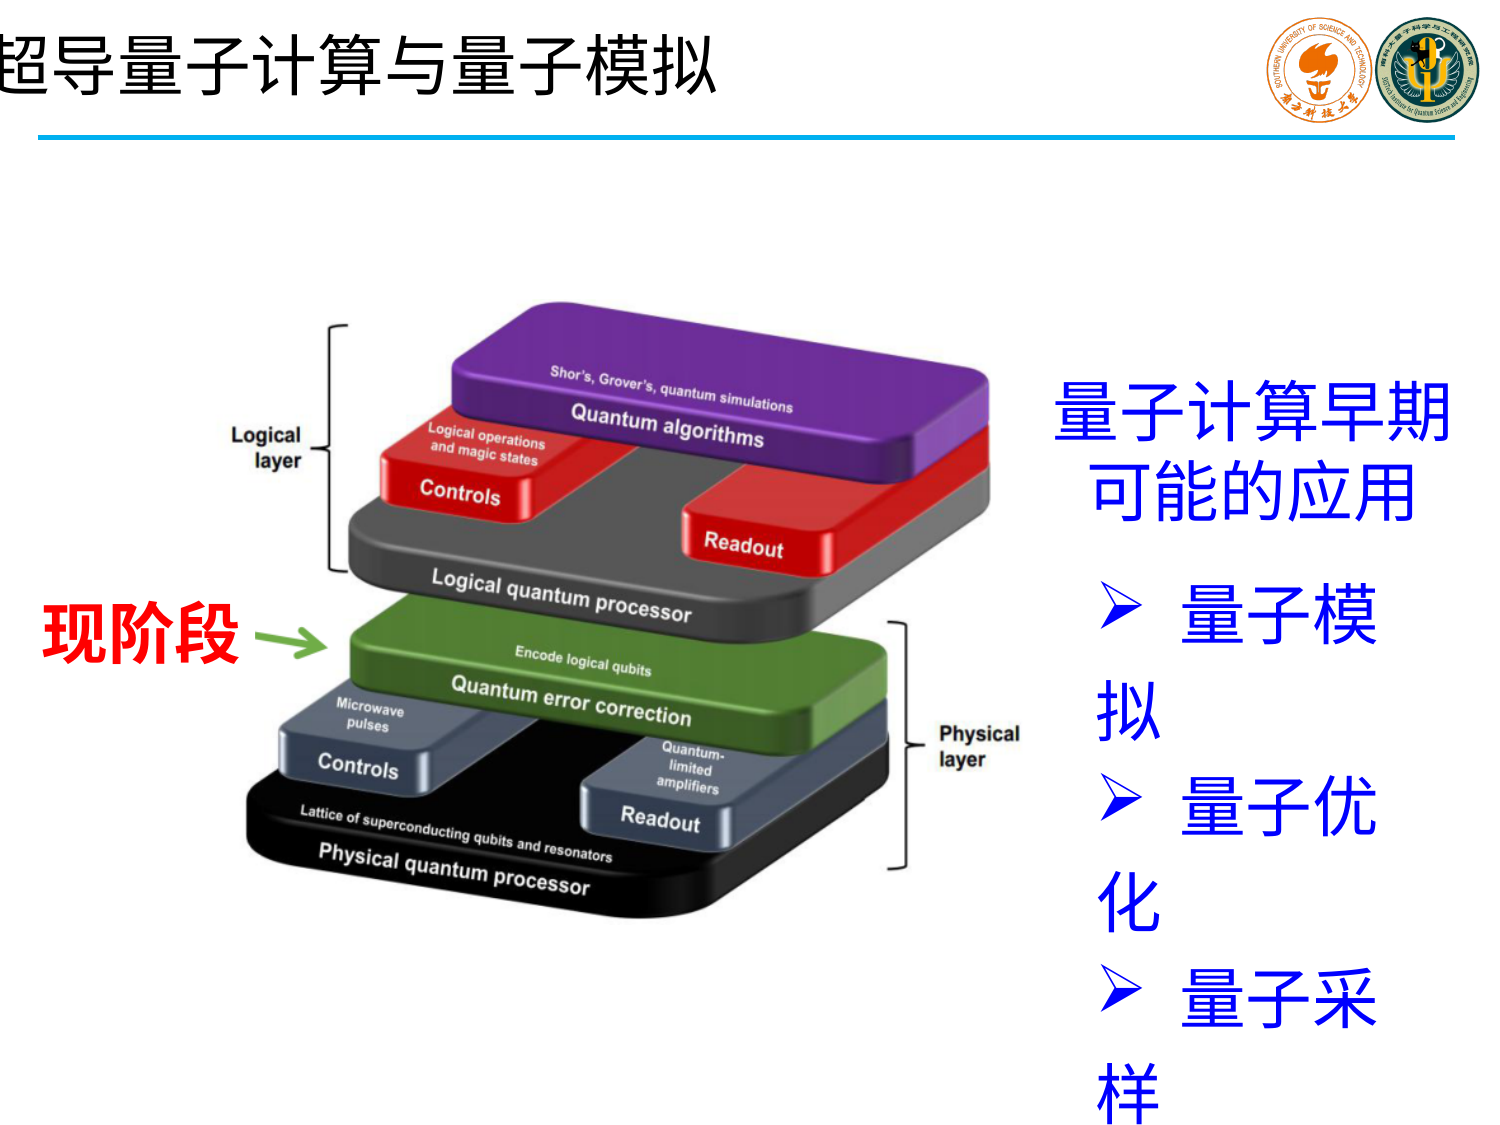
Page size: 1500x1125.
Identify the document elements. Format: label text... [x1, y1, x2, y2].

text_box 量子模拟 量子优化 量子采样 [1087, 549, 1450, 725]
title 量子计算早期 可能的应用 [1031, 362, 1475, 455]
text_box 超导量子计算与量子模拟 [0, 16, 827, 112]
picture [1224, 1, 1481, 134]
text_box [26, 299, 1026, 926]
